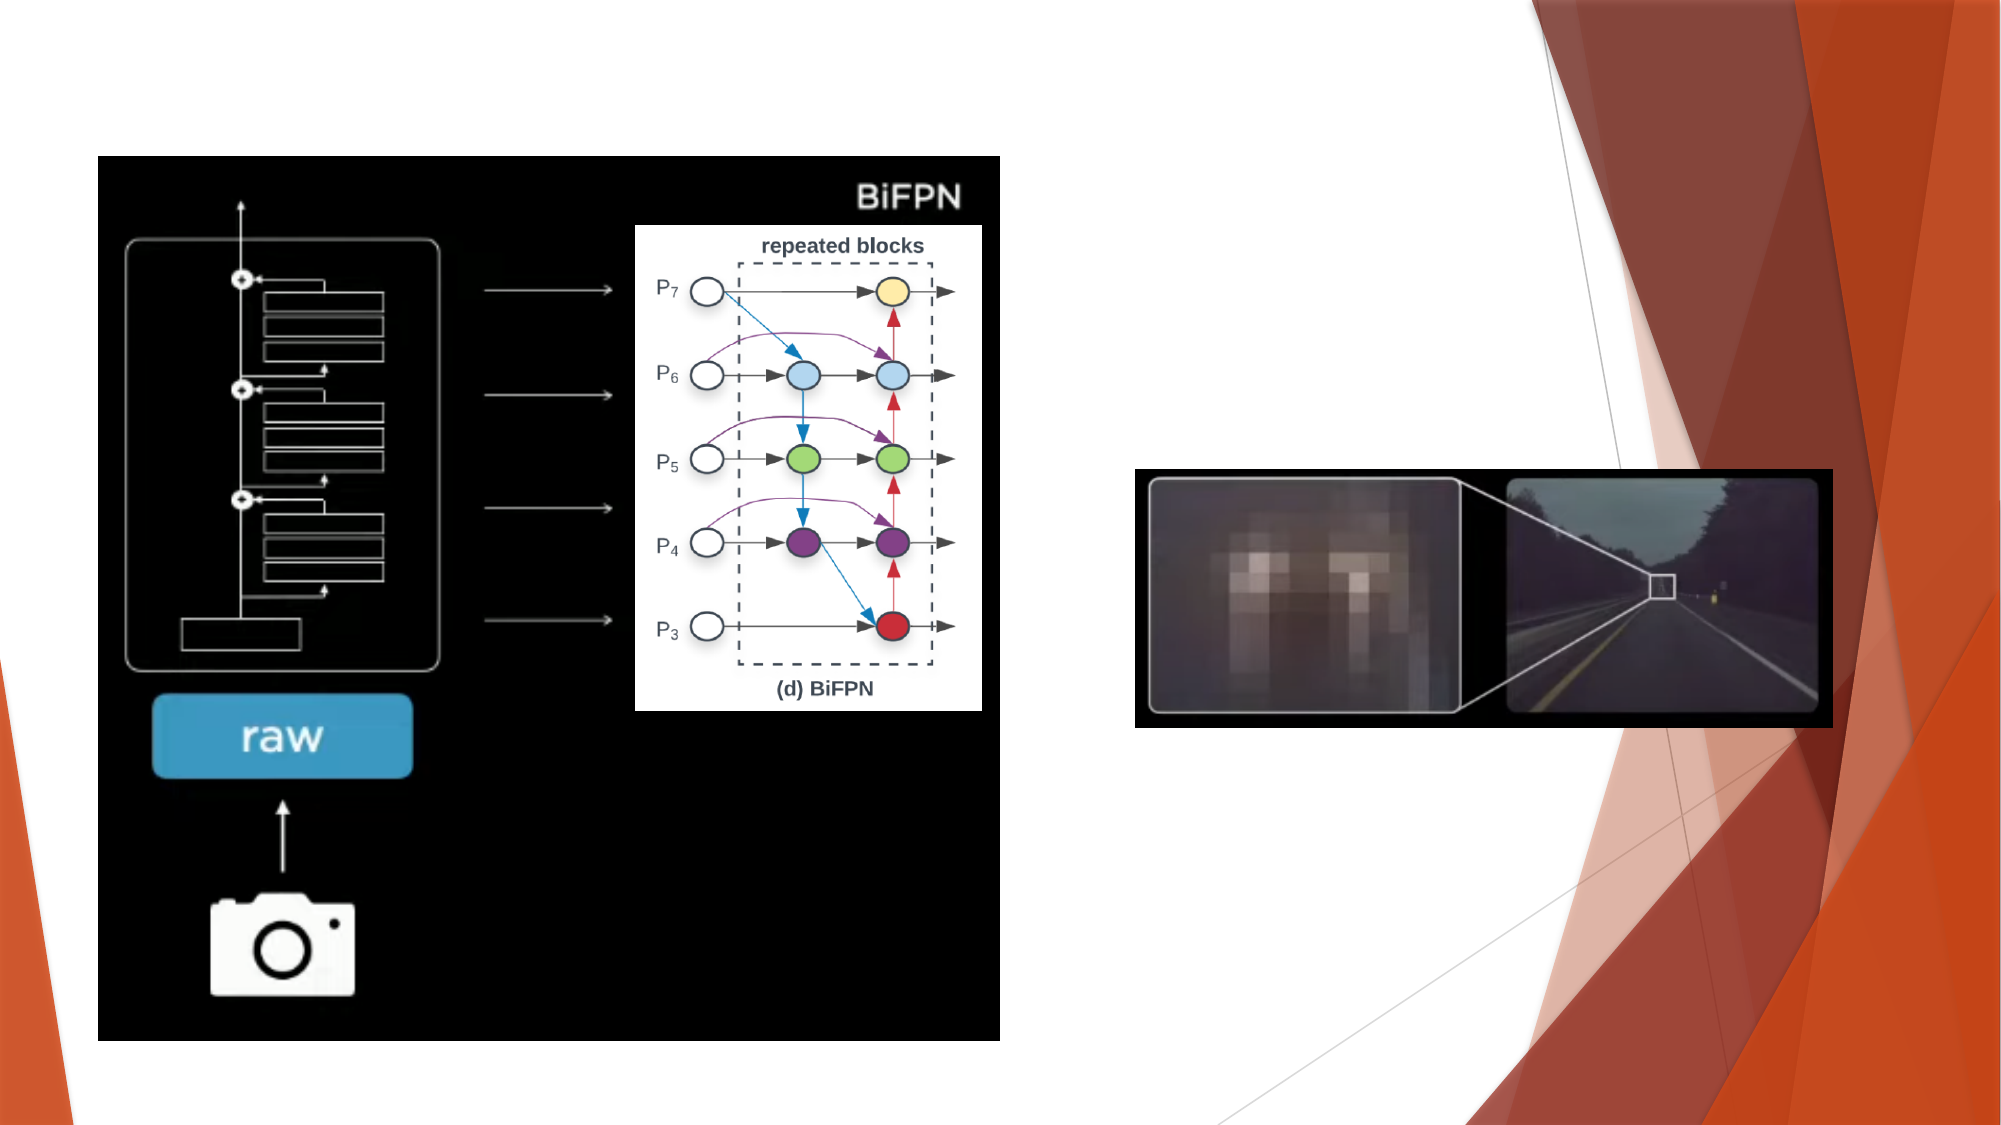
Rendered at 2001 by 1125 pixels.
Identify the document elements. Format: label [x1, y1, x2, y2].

picture [97, 155, 1001, 1042]
picture [1135, 469, 1834, 728]
